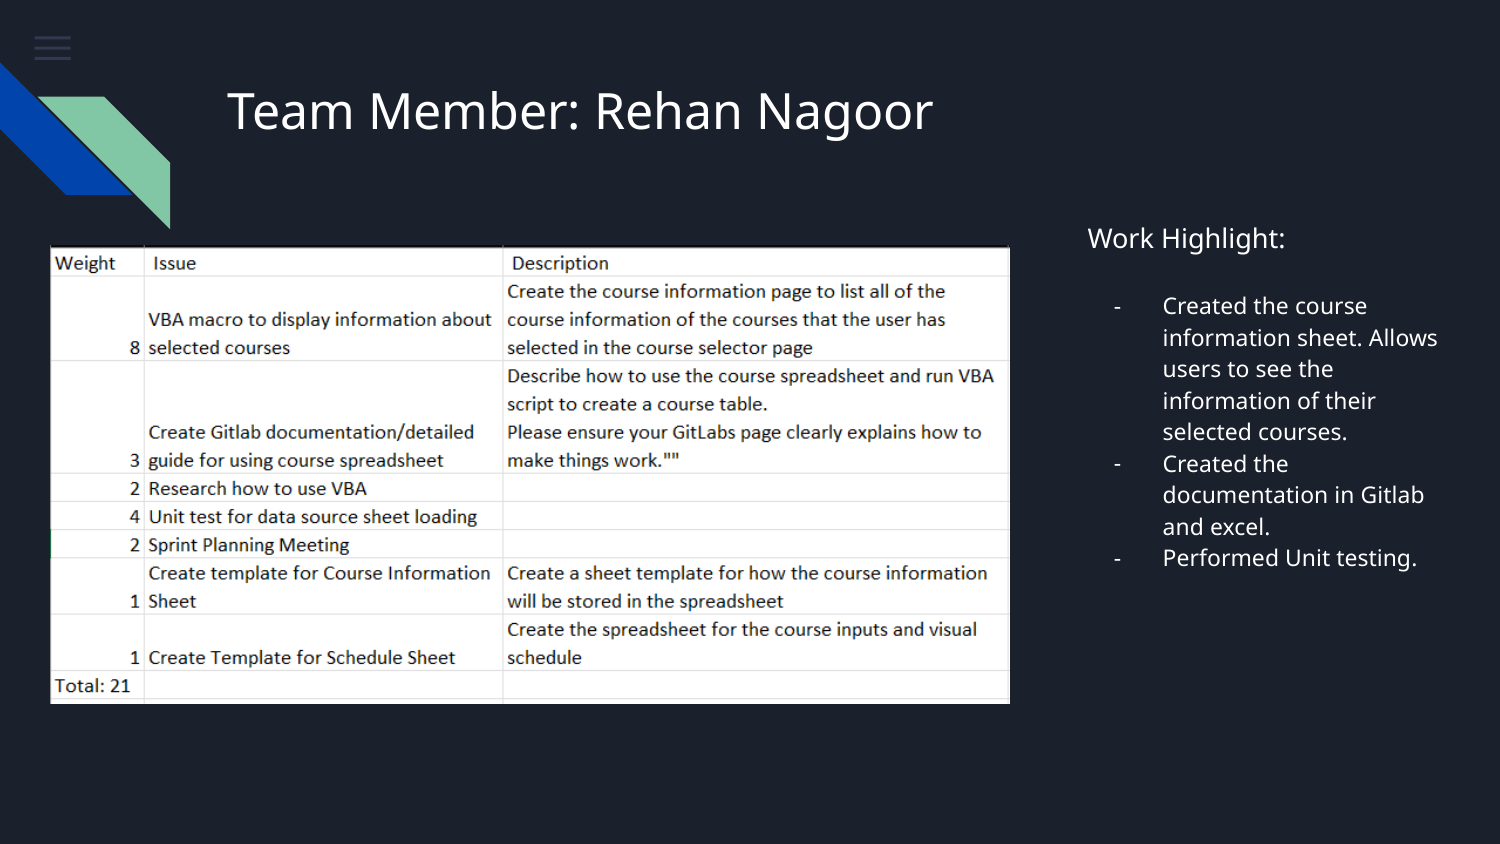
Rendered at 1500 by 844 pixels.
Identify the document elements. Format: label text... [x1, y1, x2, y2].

title Team Member: Rehan Nagoor [212, 64, 1368, 215]
list Work Highlight: Created the course information sheet. Allows users to see the information of their selected courses. Created the documentation in Gitlab and excel. Performed Unit testing. [1072, 202, 1455, 723]
picture [49, 245, 1010, 704]
